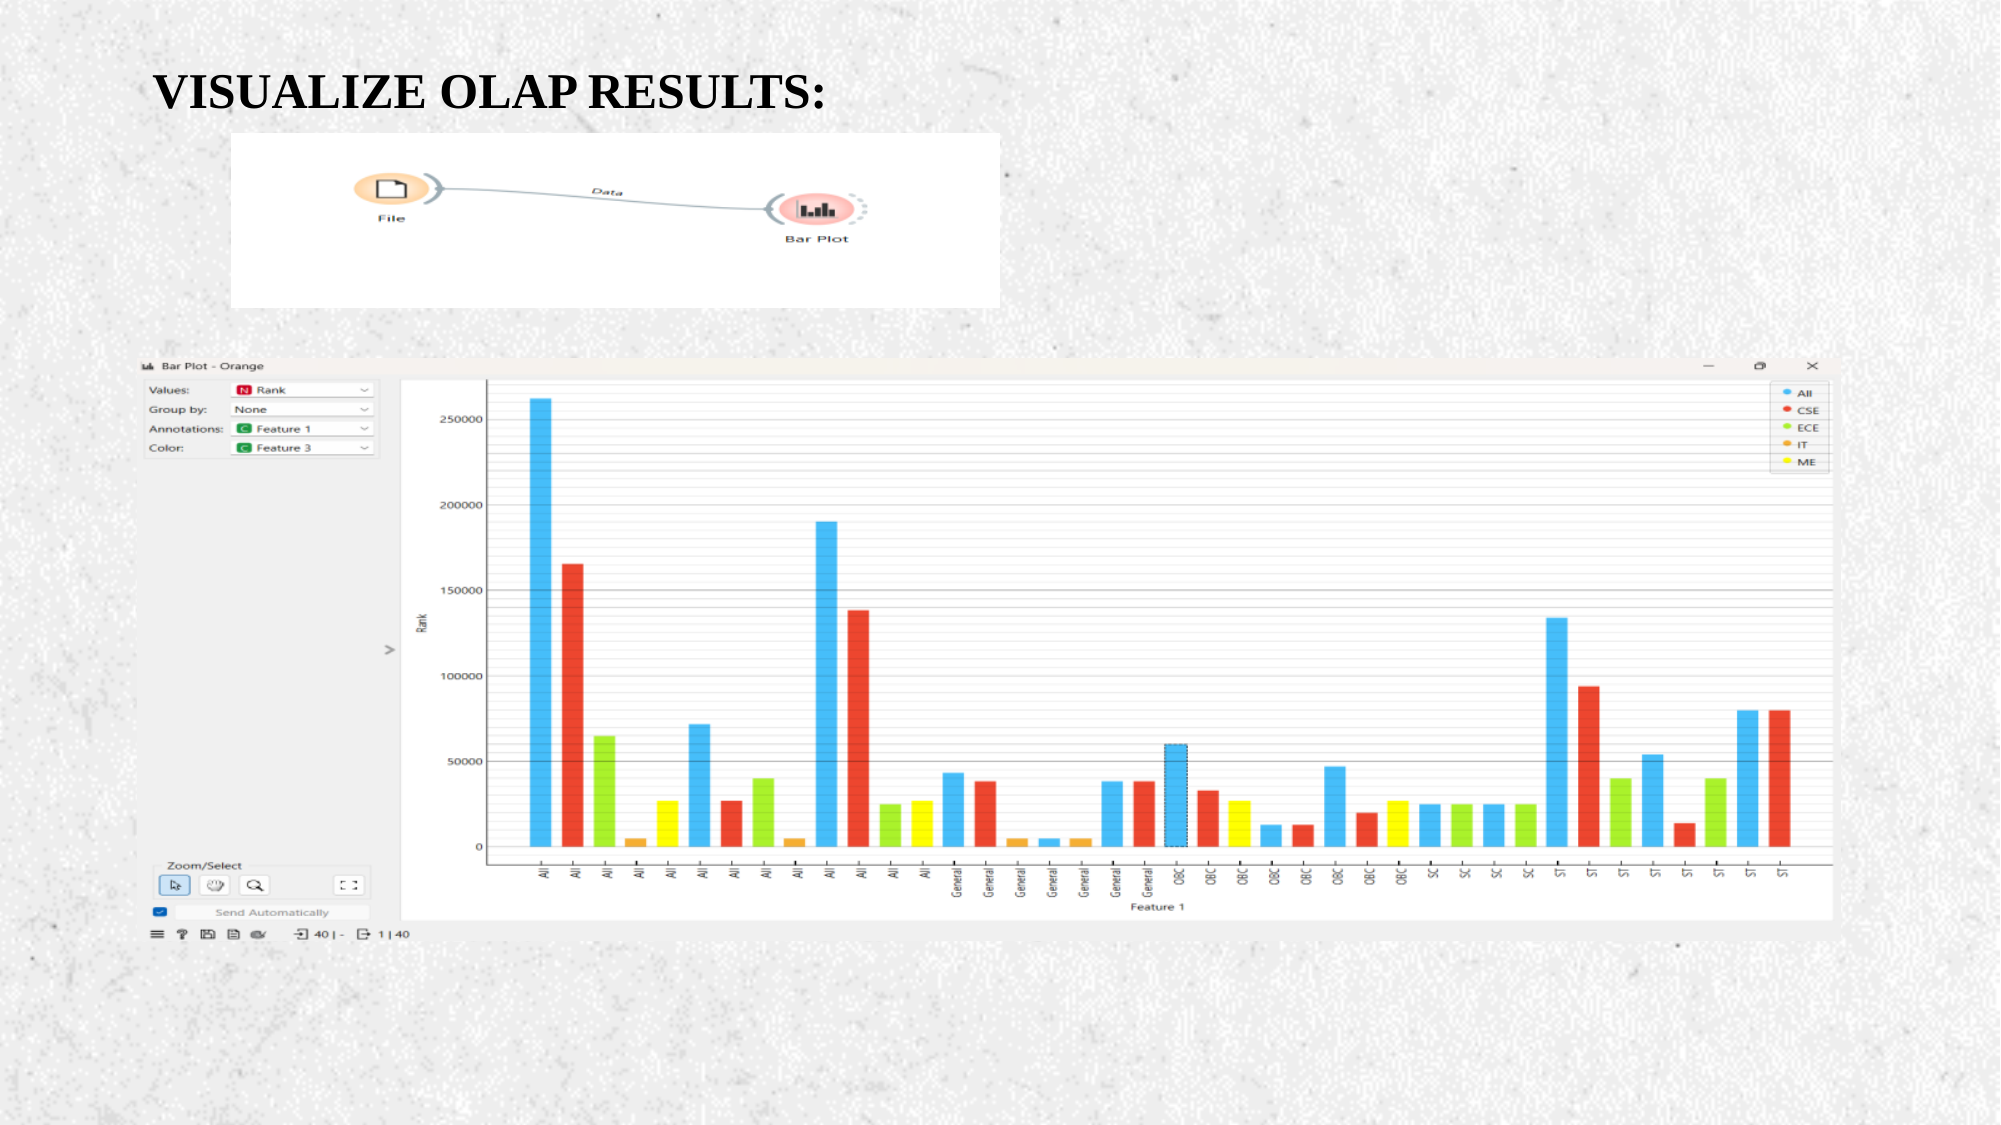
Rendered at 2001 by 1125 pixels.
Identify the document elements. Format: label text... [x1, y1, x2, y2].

title Visualize OLAP Results: [137, 70, 1863, 175]
picture [0, 0, 2000, 1125]
